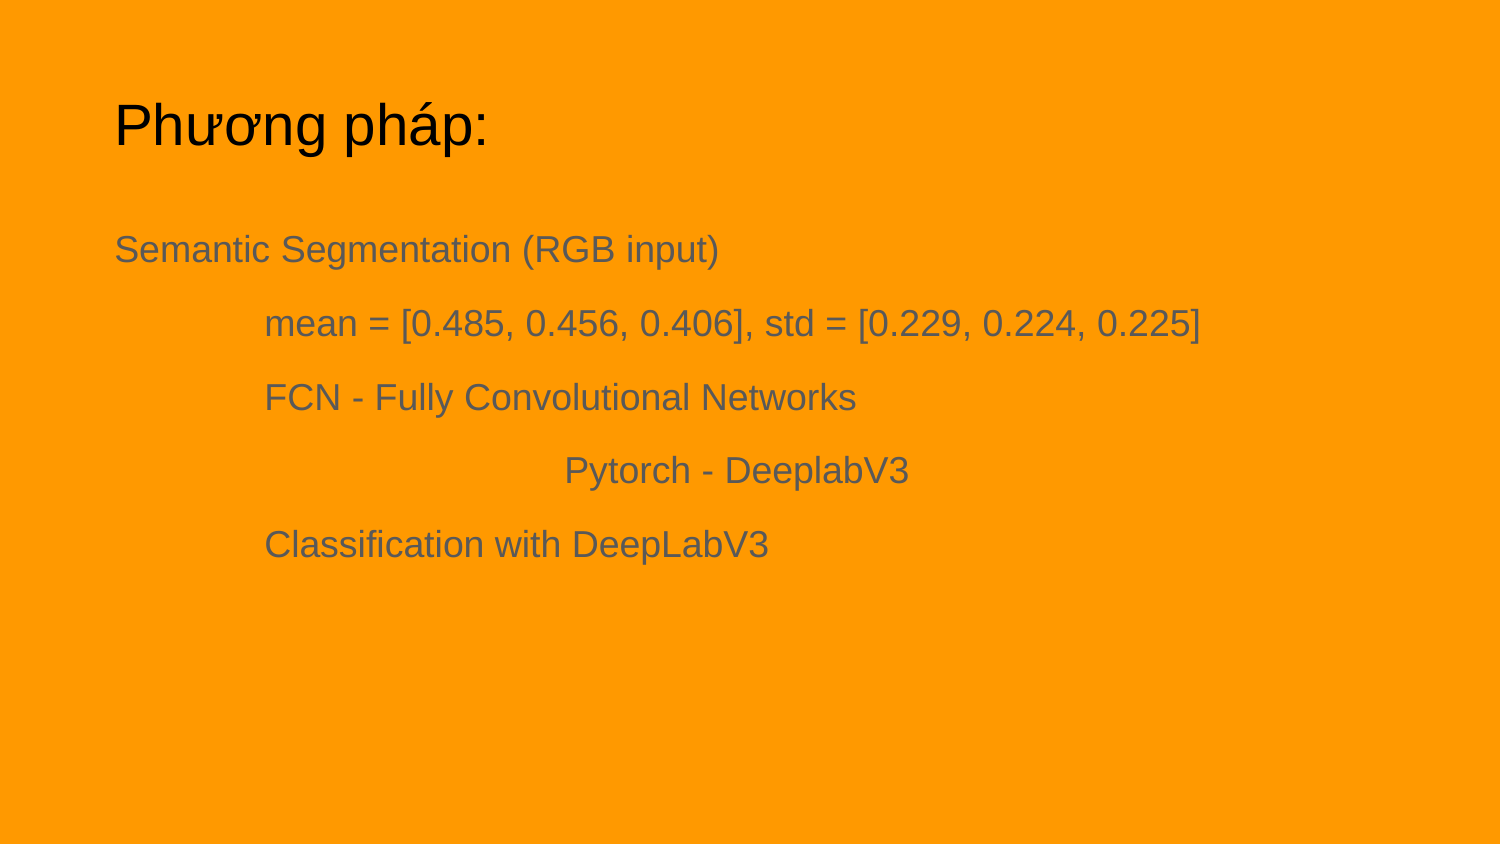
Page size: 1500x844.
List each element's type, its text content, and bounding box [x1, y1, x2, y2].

list Semantic Segmentation (RGB input) mean = [0.485, 0.456, 0.406], std = [0.229, 0.224, 0.225] FCN - Fully Convolutional Networks Pytorch - DeeplabV3 Classification with DeepLabV3 [103, 224, 1397, 760]
title Phương pháp: [103, 44, 1397, 208]
